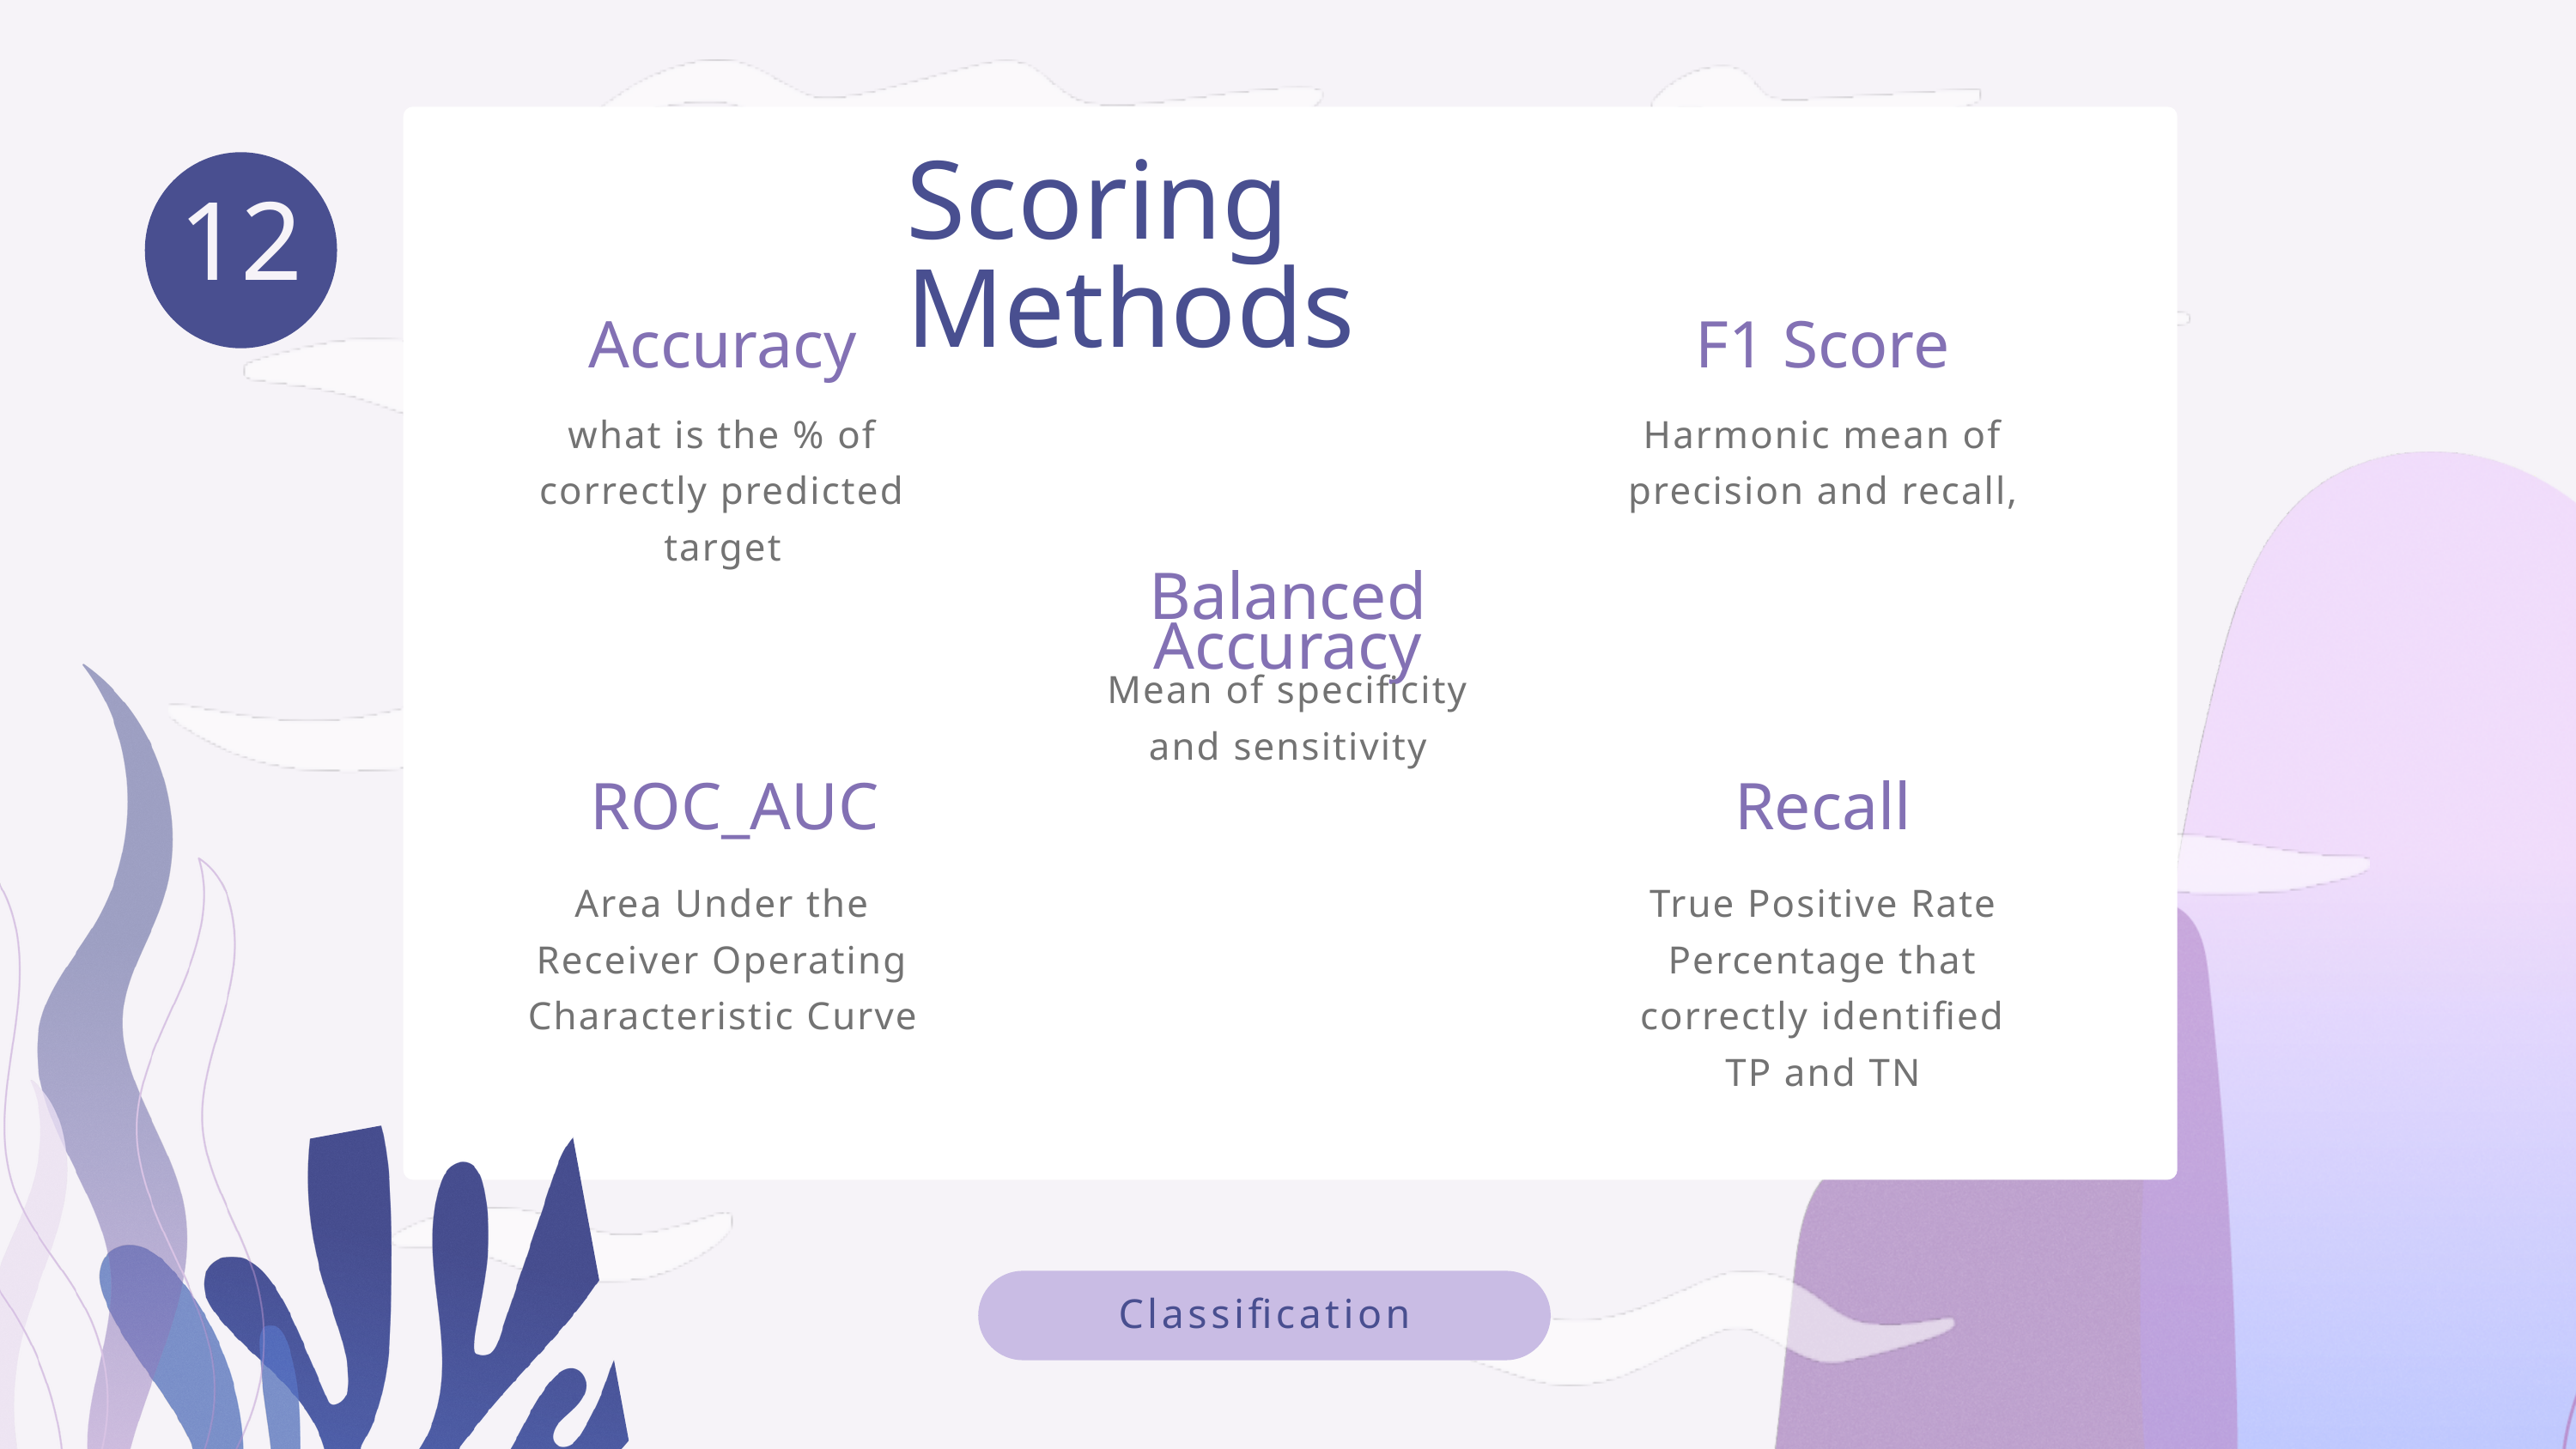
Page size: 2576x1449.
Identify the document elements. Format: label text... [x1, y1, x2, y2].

text_box 12. [168, 355, 313, 410]
text_box [168, 58, 2371, 1389]
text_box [403, 106, 2178, 1180]
text_box [265, 1122, 631, 1449]
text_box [977, 1270, 1552, 1361]
text_box [1587, 452, 2576, 1449]
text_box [144, 152, 337, 349]
text_box [0, 664, 265, 1449]
